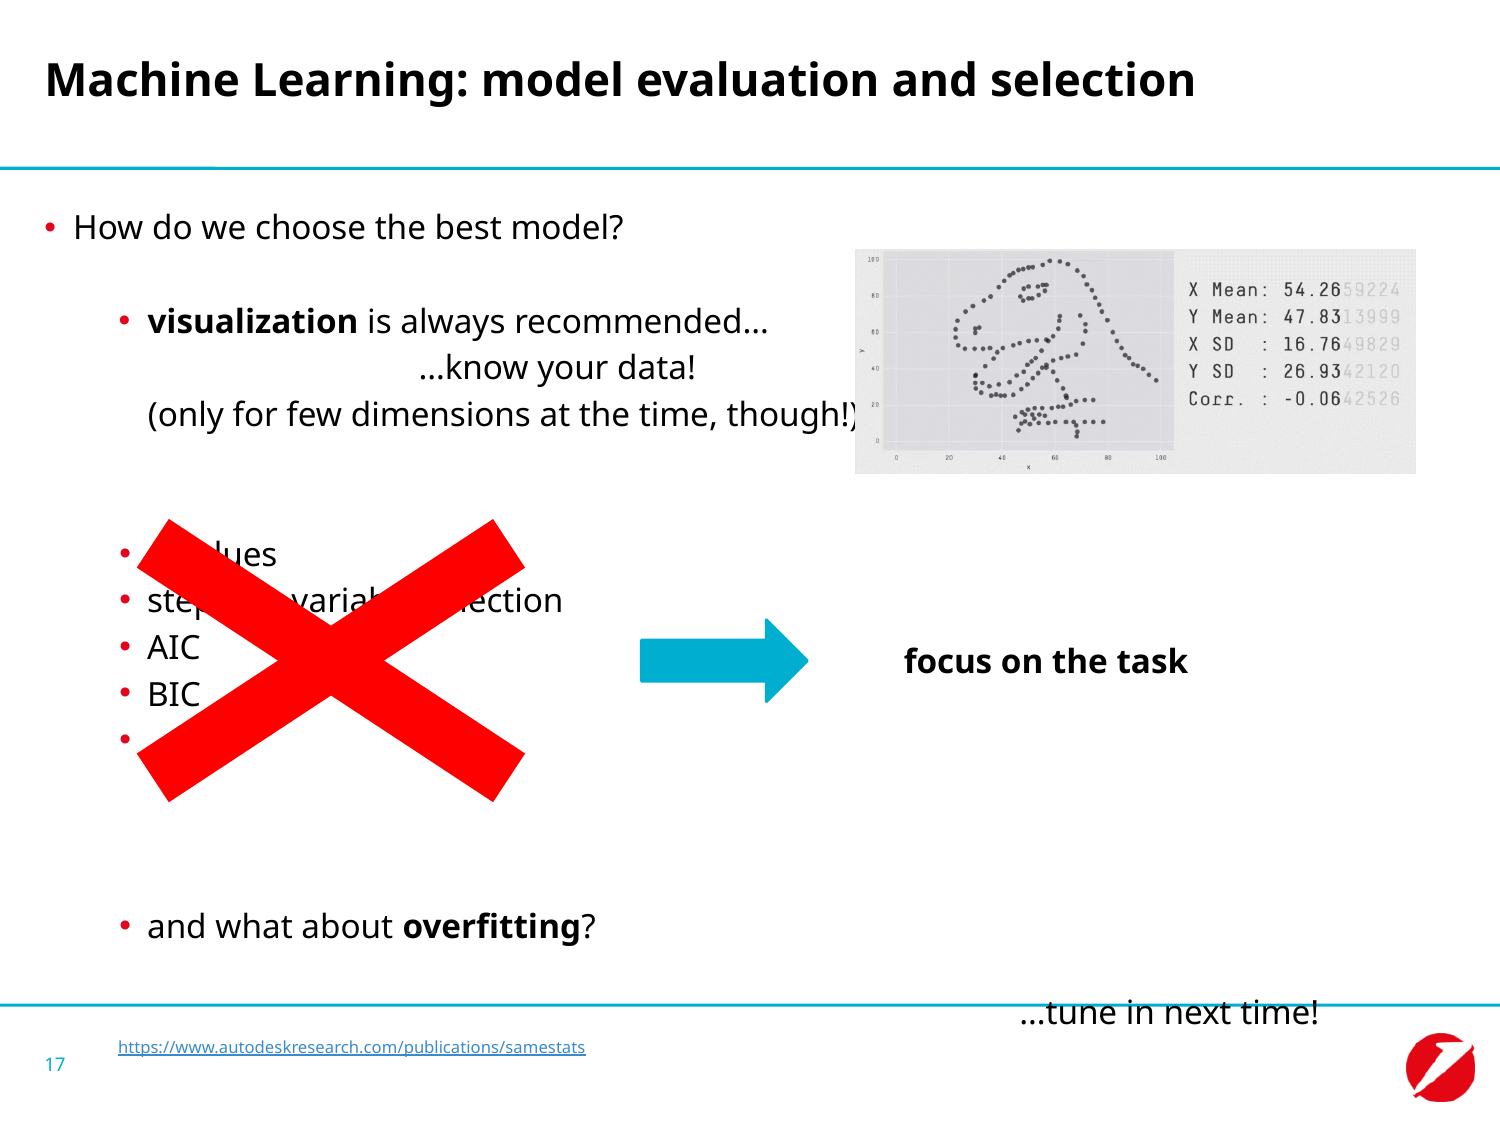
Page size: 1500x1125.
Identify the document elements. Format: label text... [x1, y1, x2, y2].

text_box [134, 516, 528, 805]
list How do we choose the best model? visualization is always recommended… …know your data! (only for few dimensions at the time, though!) p-values stepwise variable selection AIC BIC … and what about overfitting? …tune in next time! [44, 206, 1469, 975]
list https://www.autodeskresearch.com/publications/samestats [118, 1036, 1382, 1096]
picture [1406, 1033, 1475, 1102]
slide_number 17 [44, 1036, 89, 1096]
title Machine Learning: model evaluation and selection [44, 0, 1470, 166]
text_box [134, 516, 331, 660]
text_box focus on the task [889, 632, 1204, 688]
text_box [639, 617, 810, 704]
picture [855, 248, 1416, 475]
text_box [332, 661, 528, 805]
